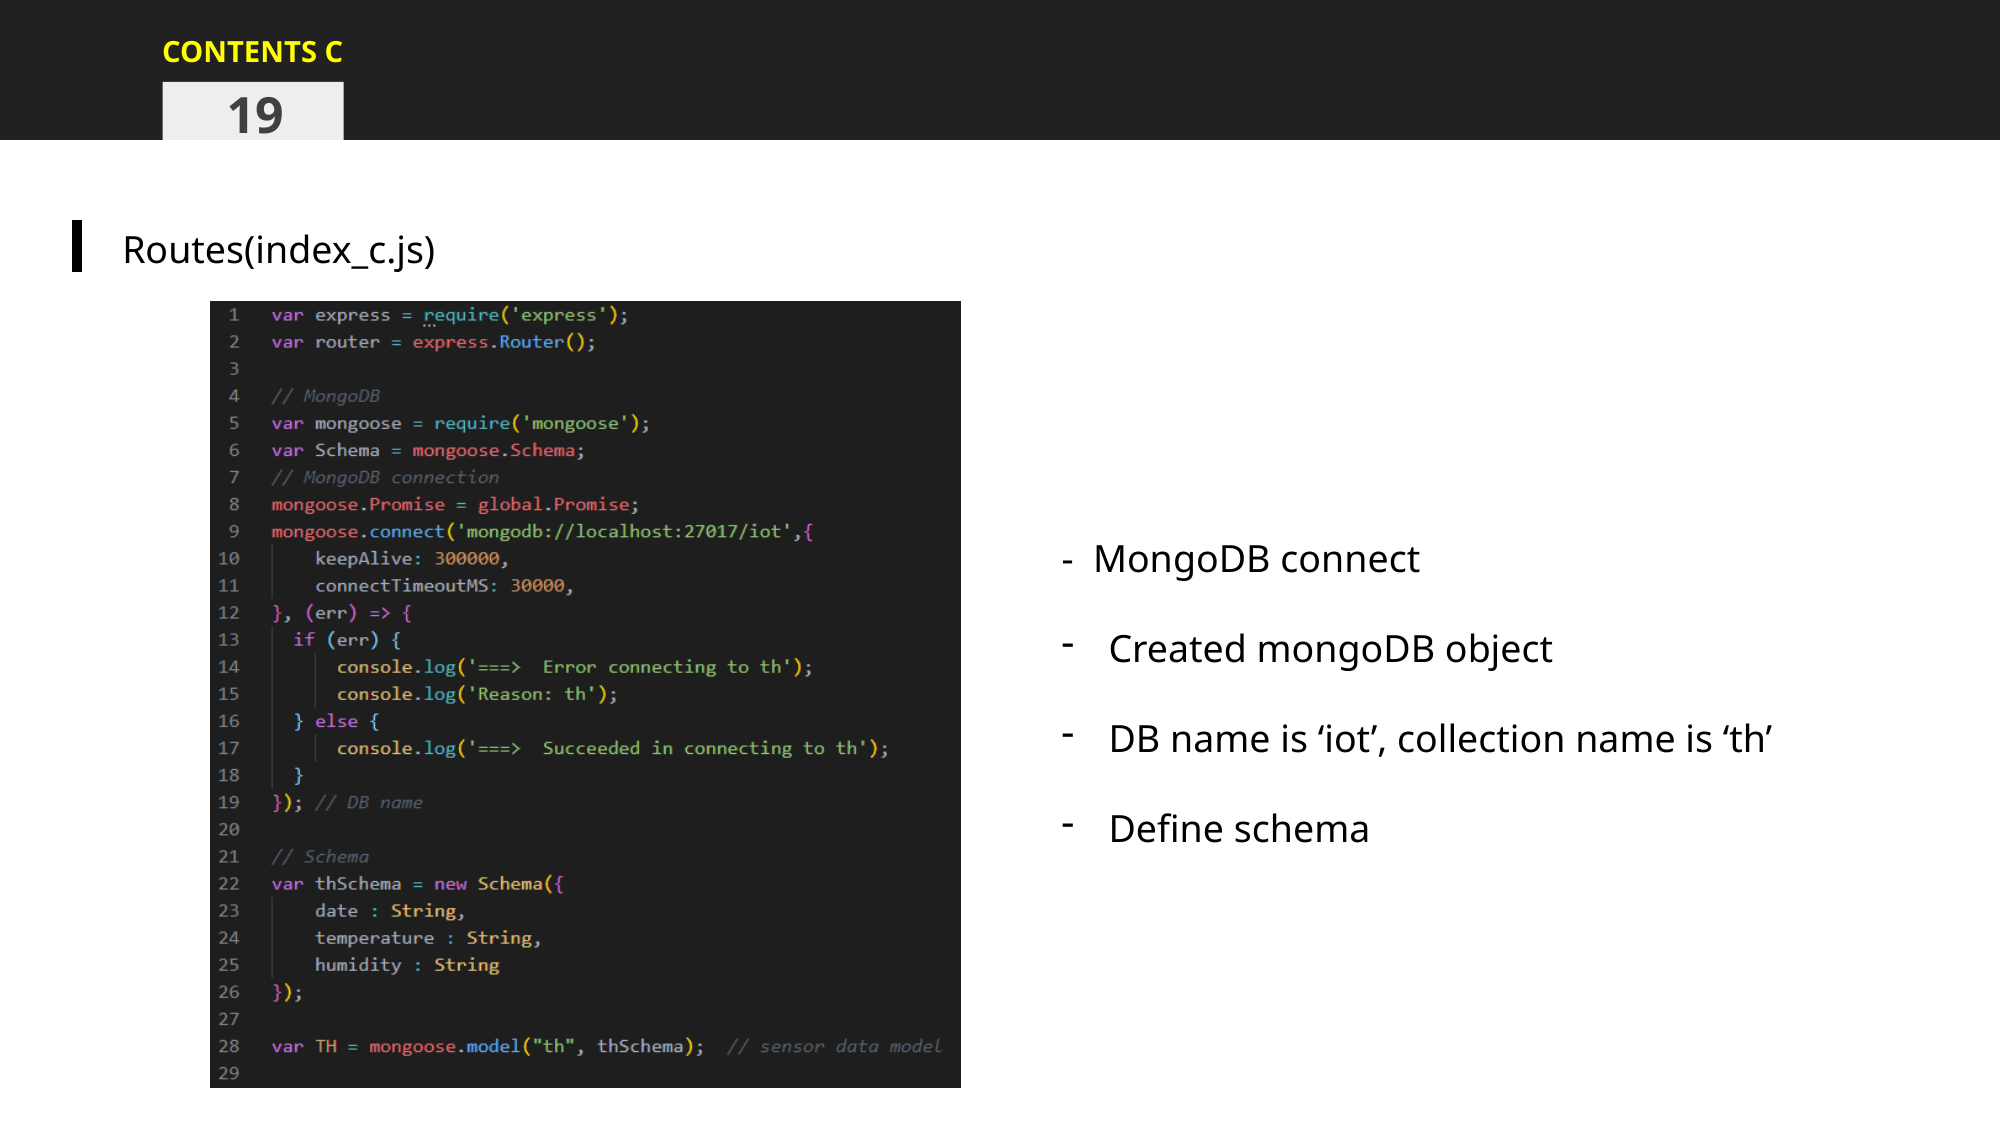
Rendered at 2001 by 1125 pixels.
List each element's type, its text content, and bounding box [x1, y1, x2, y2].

text_box Routes(index_c.js) [107, 219, 451, 279]
text_box [72, 220, 82, 272]
text_box [299, 81, 345, 141]
text_box CONTENTS C [147, 8, 359, 76]
picture [210, 301, 961, 1088]
text_box [161, 81, 211, 141]
text_box 19 [211, 75, 299, 151]
text_box - MongoDB connect Created mongoDB object DB name is ‘iot’, collection name is ‘th’ Define schema [1046, 527, 1837, 858]
text_box [0, 0, 2000, 141]
